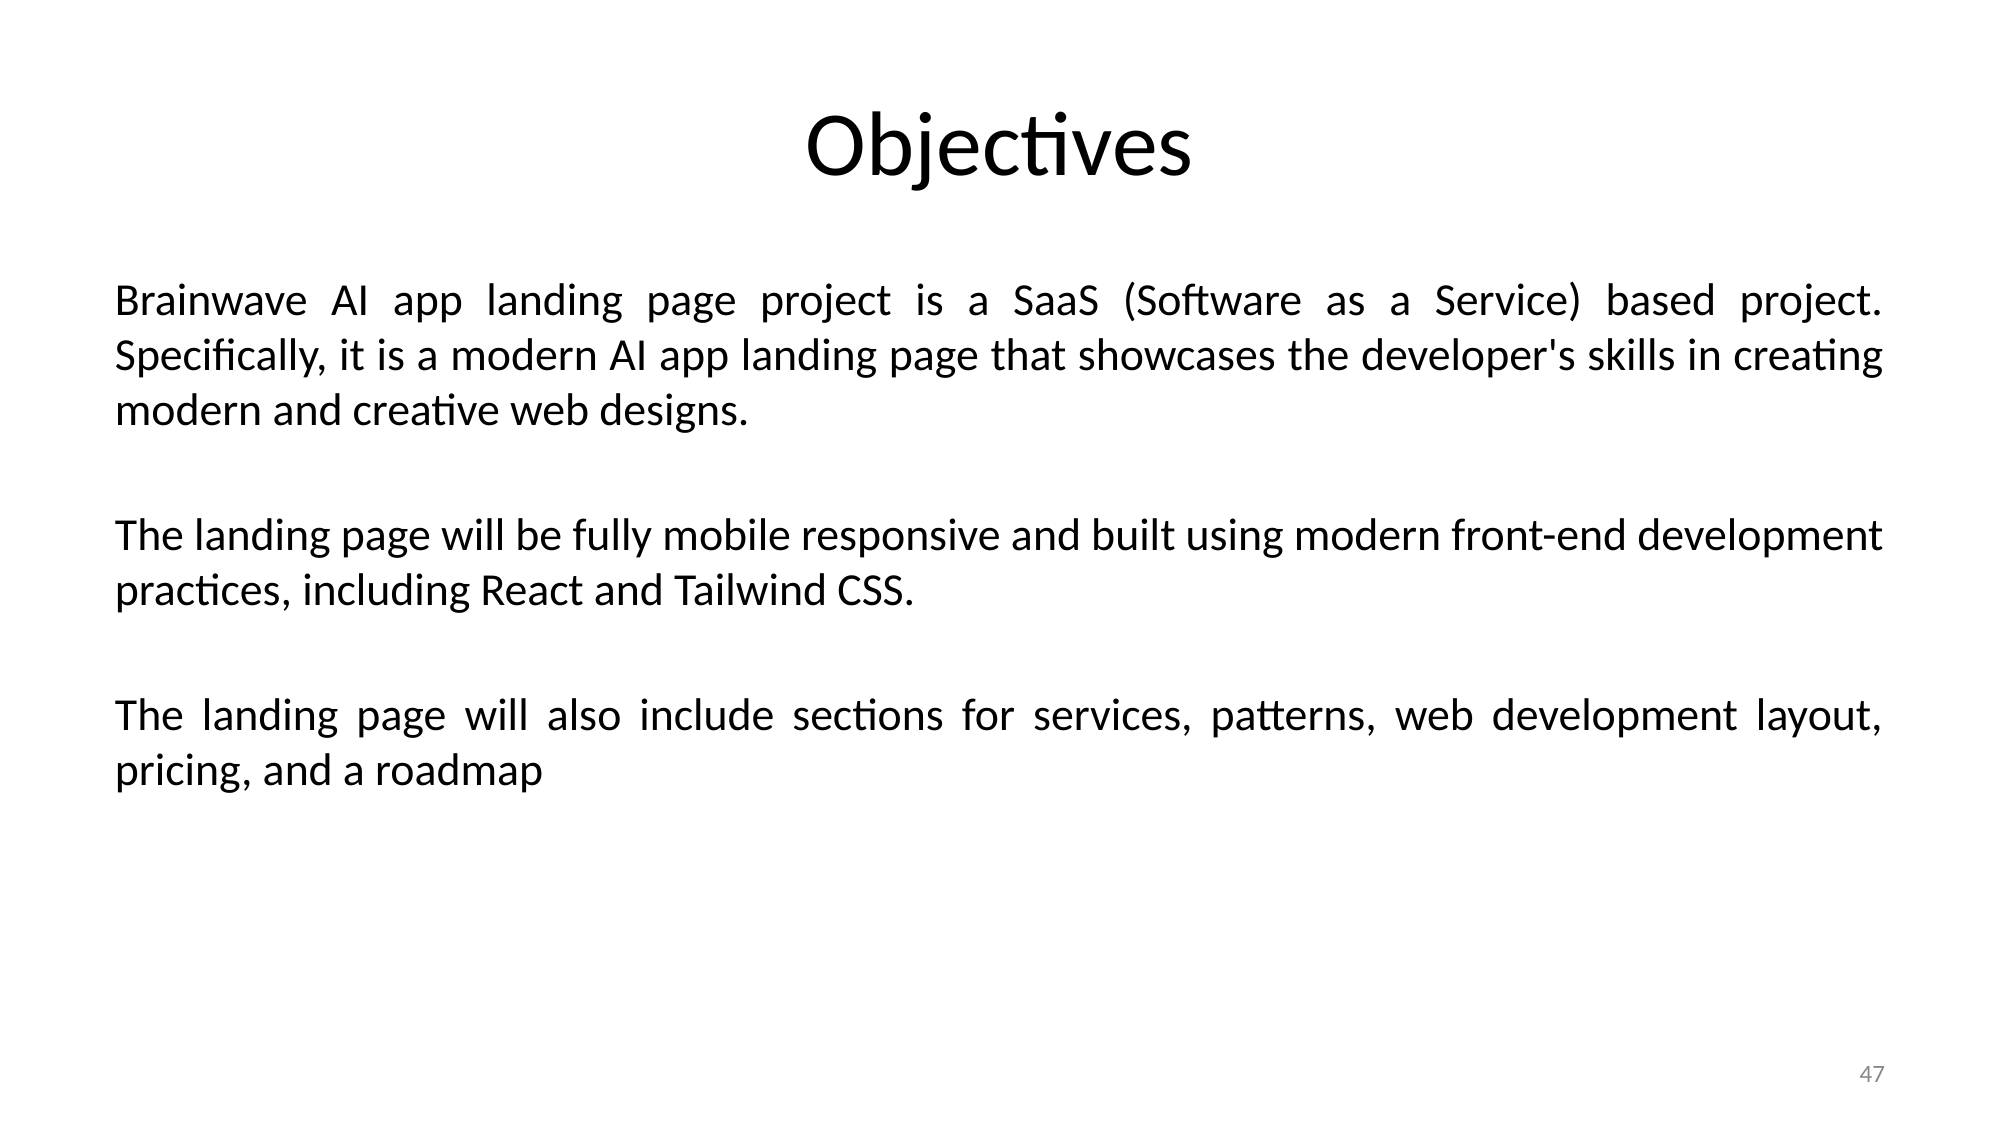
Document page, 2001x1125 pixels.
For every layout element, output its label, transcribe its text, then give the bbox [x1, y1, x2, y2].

list Brainwave AI app landing page project is a SaaS (Software as a Service) based project. Specifically, it is a modern AI app landing page that showcases the developer's skills in creating modern and creative web designs. The landing page will be fully mobile responsive and built using modern front-end development practices, including React and Tailwind CSS. The landing page will also include sections for services, patterns, web development layout, pricing, and a roadmap [99, 262, 1900, 1005]
slide_number ‹#› [1433, 1042, 1900, 1103]
title Objectives [99, 45, 1900, 233]
